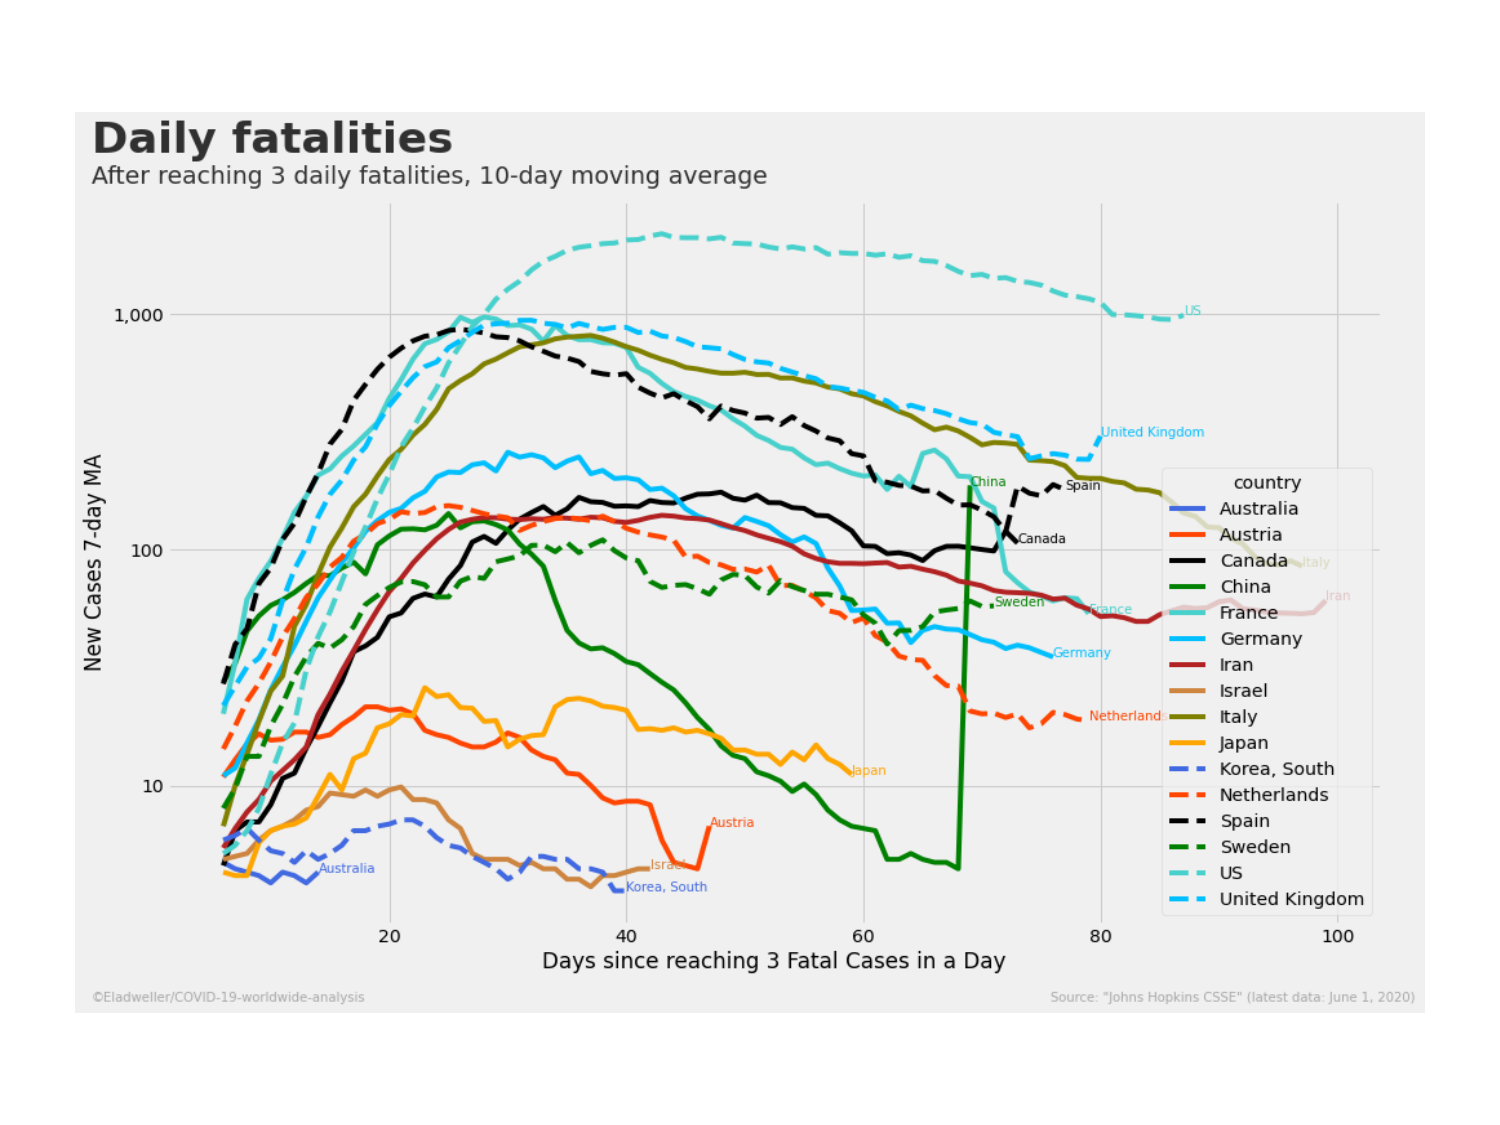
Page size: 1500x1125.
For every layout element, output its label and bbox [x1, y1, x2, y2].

picture [74, 112, 1426, 1013]
